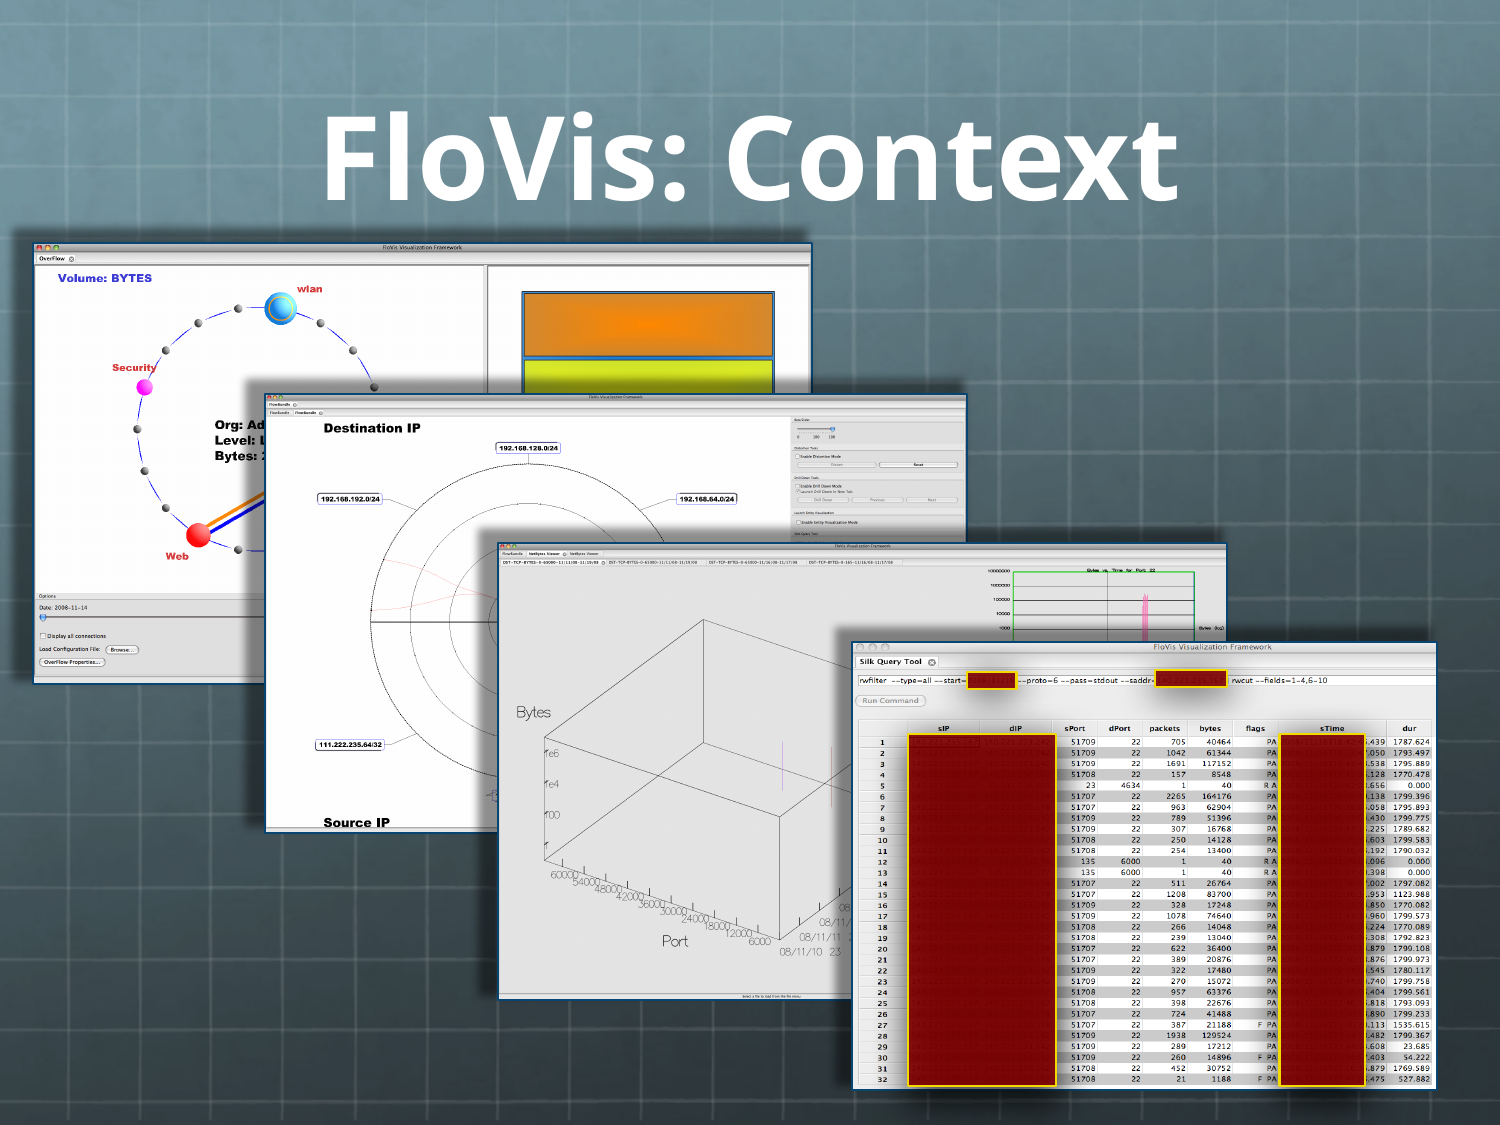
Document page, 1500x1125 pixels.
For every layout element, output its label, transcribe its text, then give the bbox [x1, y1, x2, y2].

title FloVis: Context [127, 17, 1372, 289]
picture [0, 0, 1500, 1125]
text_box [852, 641, 1437, 1090]
